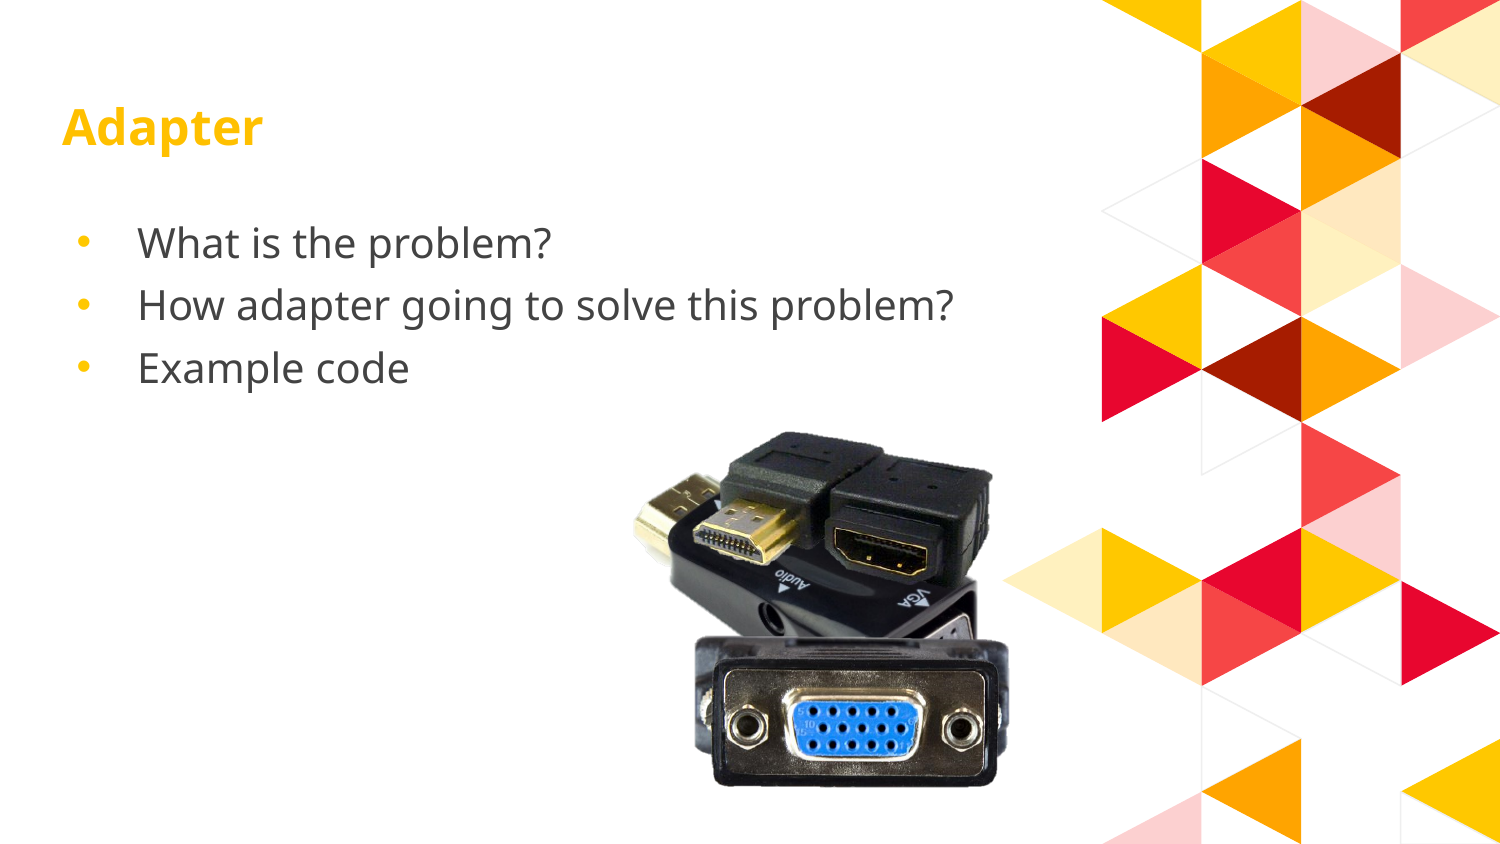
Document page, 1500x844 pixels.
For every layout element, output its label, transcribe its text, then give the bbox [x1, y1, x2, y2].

list What is the problem? How adapter going to solve this problem? Example code [47, 201, 1119, 633]
picture [611, 386, 1020, 844]
title Adapter [47, 60, 917, 171]
